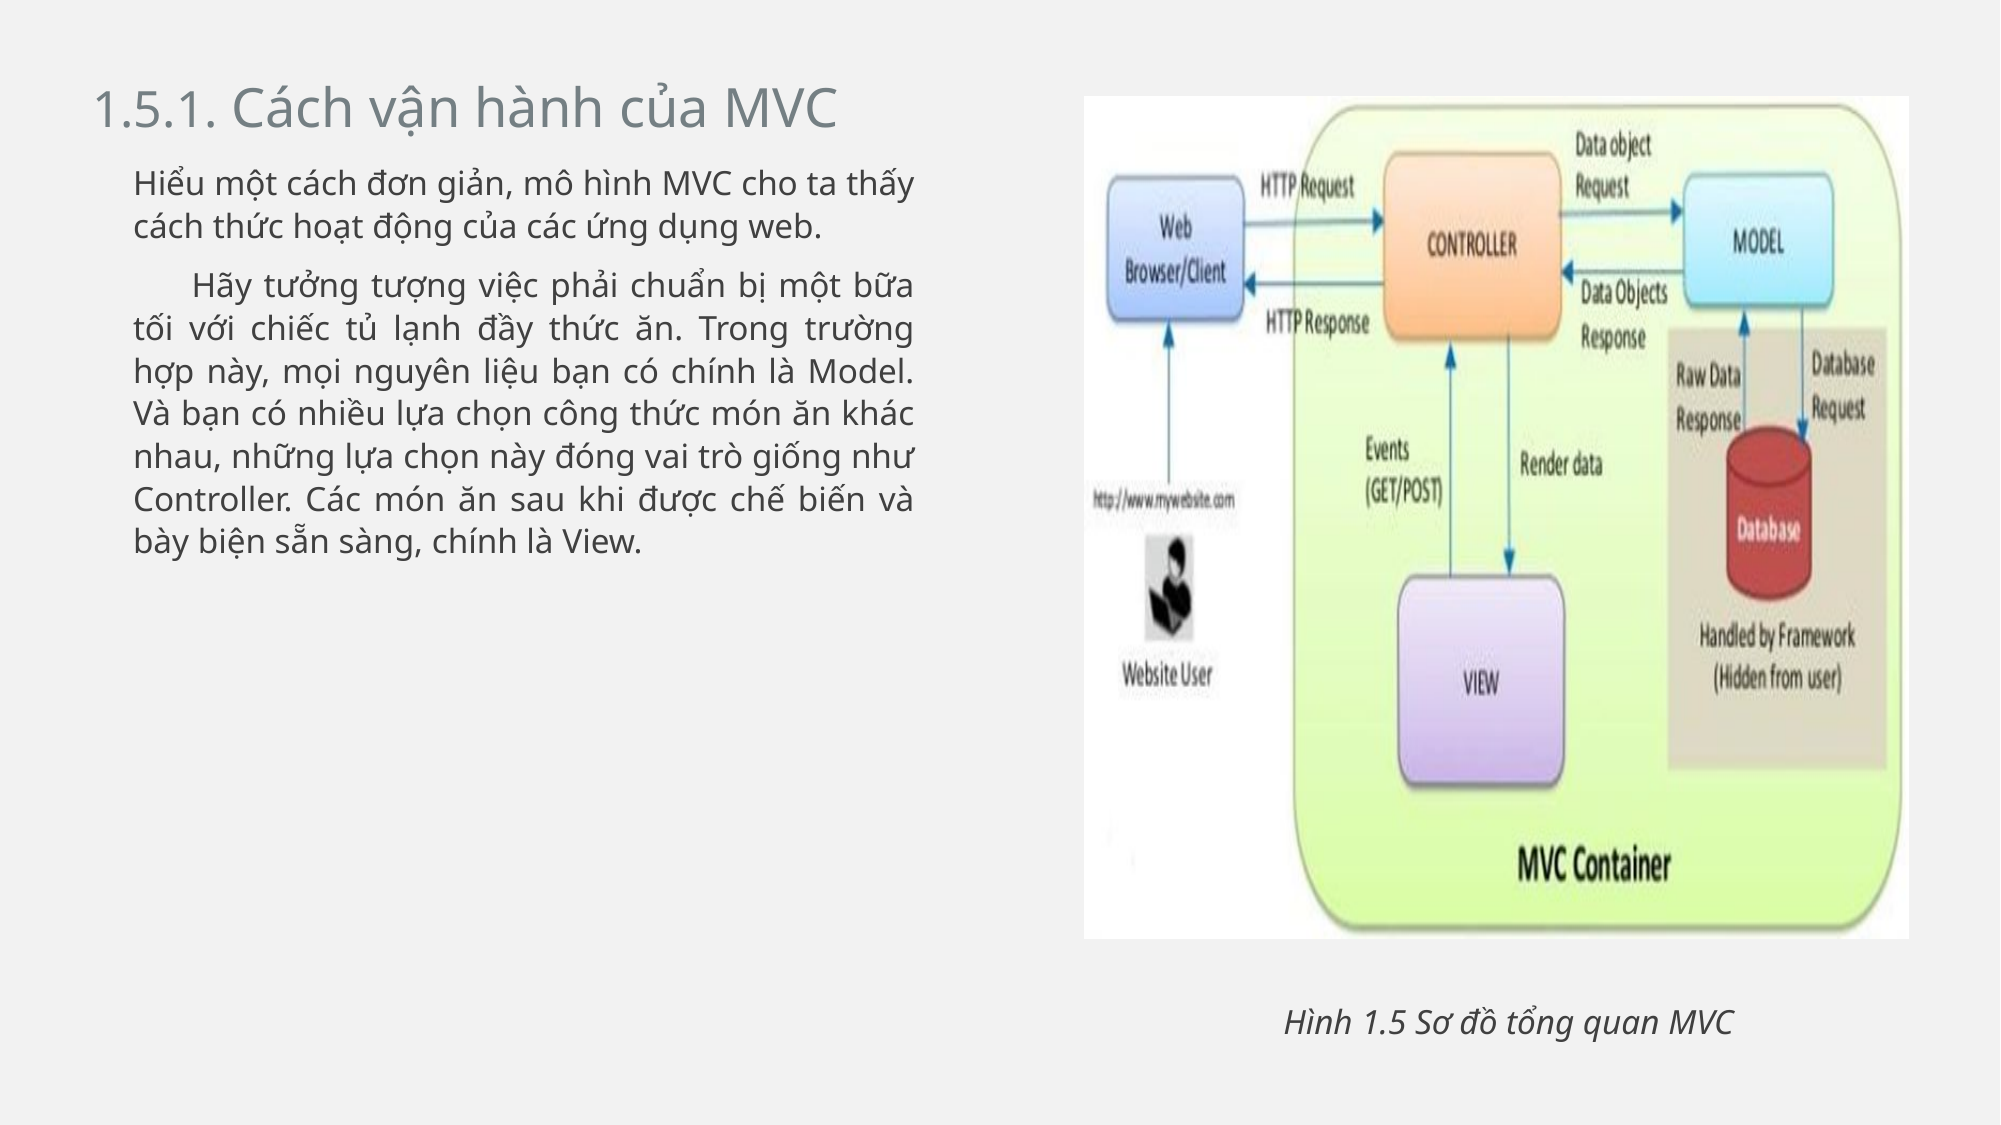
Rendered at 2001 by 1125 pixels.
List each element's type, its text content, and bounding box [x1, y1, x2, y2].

picture [1084, 96, 1909, 939]
text_box 1.5.1. Cách vận hành của MVC [77, 73, 994, 131]
text_box Hình 1.5 Sơ đồ tổng quan MVC [1109, 990, 1909, 1049]
text_box Hiểu một cách đơn giản, mô hình MVC cho ta thấy cách thức hoạt động của các ứng dụng web. Hãy tưởng tượng việc phải chuẩn bị một bữa tối với chiếc tủ lạnh đầy thức ăn. Trong trường hợp này, mọi nguyên liệu bạn có chính là Model. Và bạn có nhiều lựa chọn công thức món ăn khác nhau, những lựa chọn này đóng vai trò giống như Controller. Các món ăn sau khi được chế biến và bày biện sẵn sàng, chính là View. [118, 152, 931, 568]
